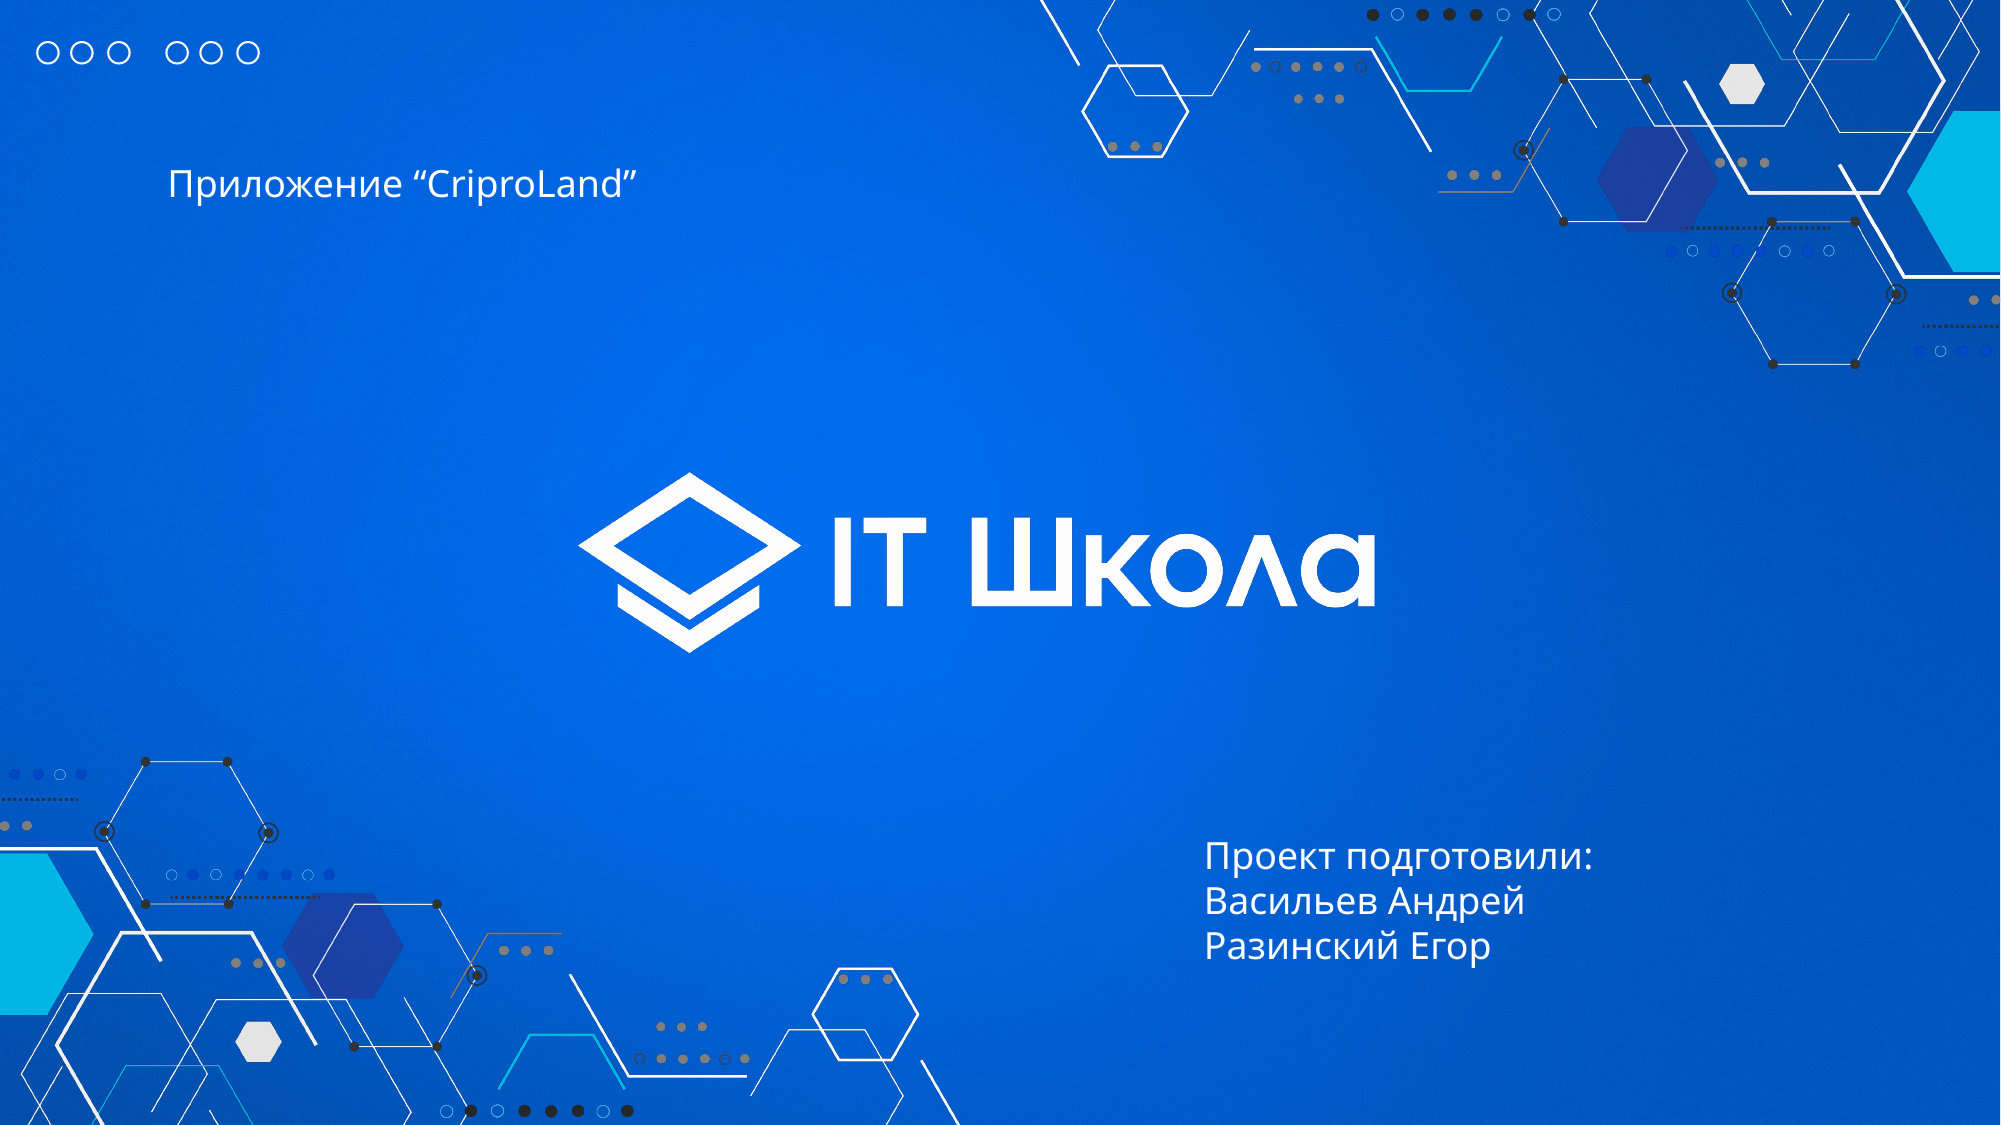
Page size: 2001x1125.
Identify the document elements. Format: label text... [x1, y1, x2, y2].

picture [0, 0, 2001, 1125]
text_box Приложение “CriproLand” [152, 152, 697, 213]
text_box Проект подготовили: Васильев Андрей Разинский Егор [1189, 824, 1782, 975]
